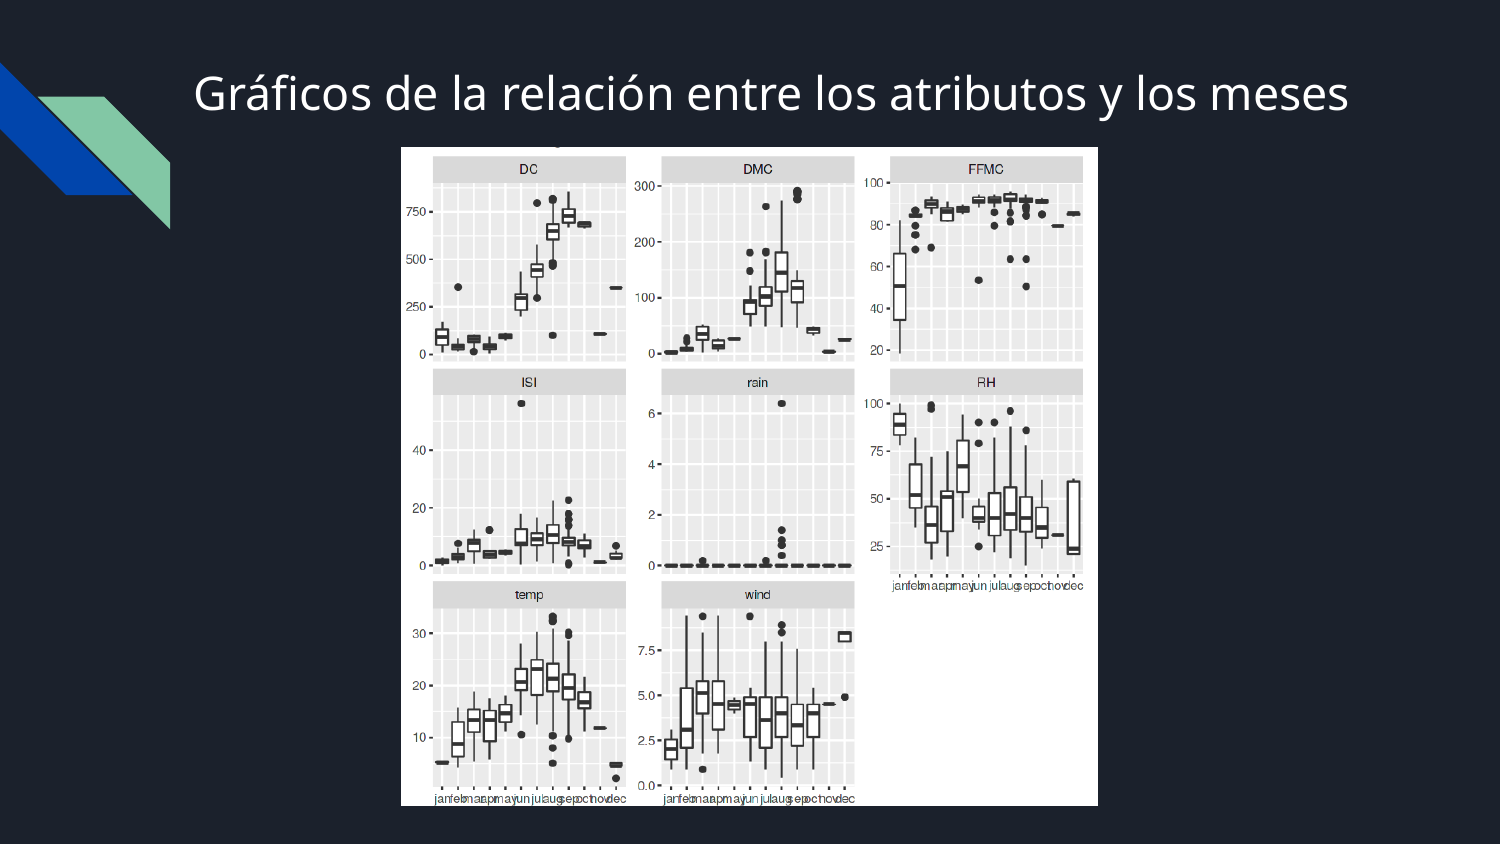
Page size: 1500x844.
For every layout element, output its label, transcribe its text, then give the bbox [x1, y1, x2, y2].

title Gráficos de la relación entre los atributos y los meses [178, 45, 1453, 196]
picture [401, 147, 1099, 807]
